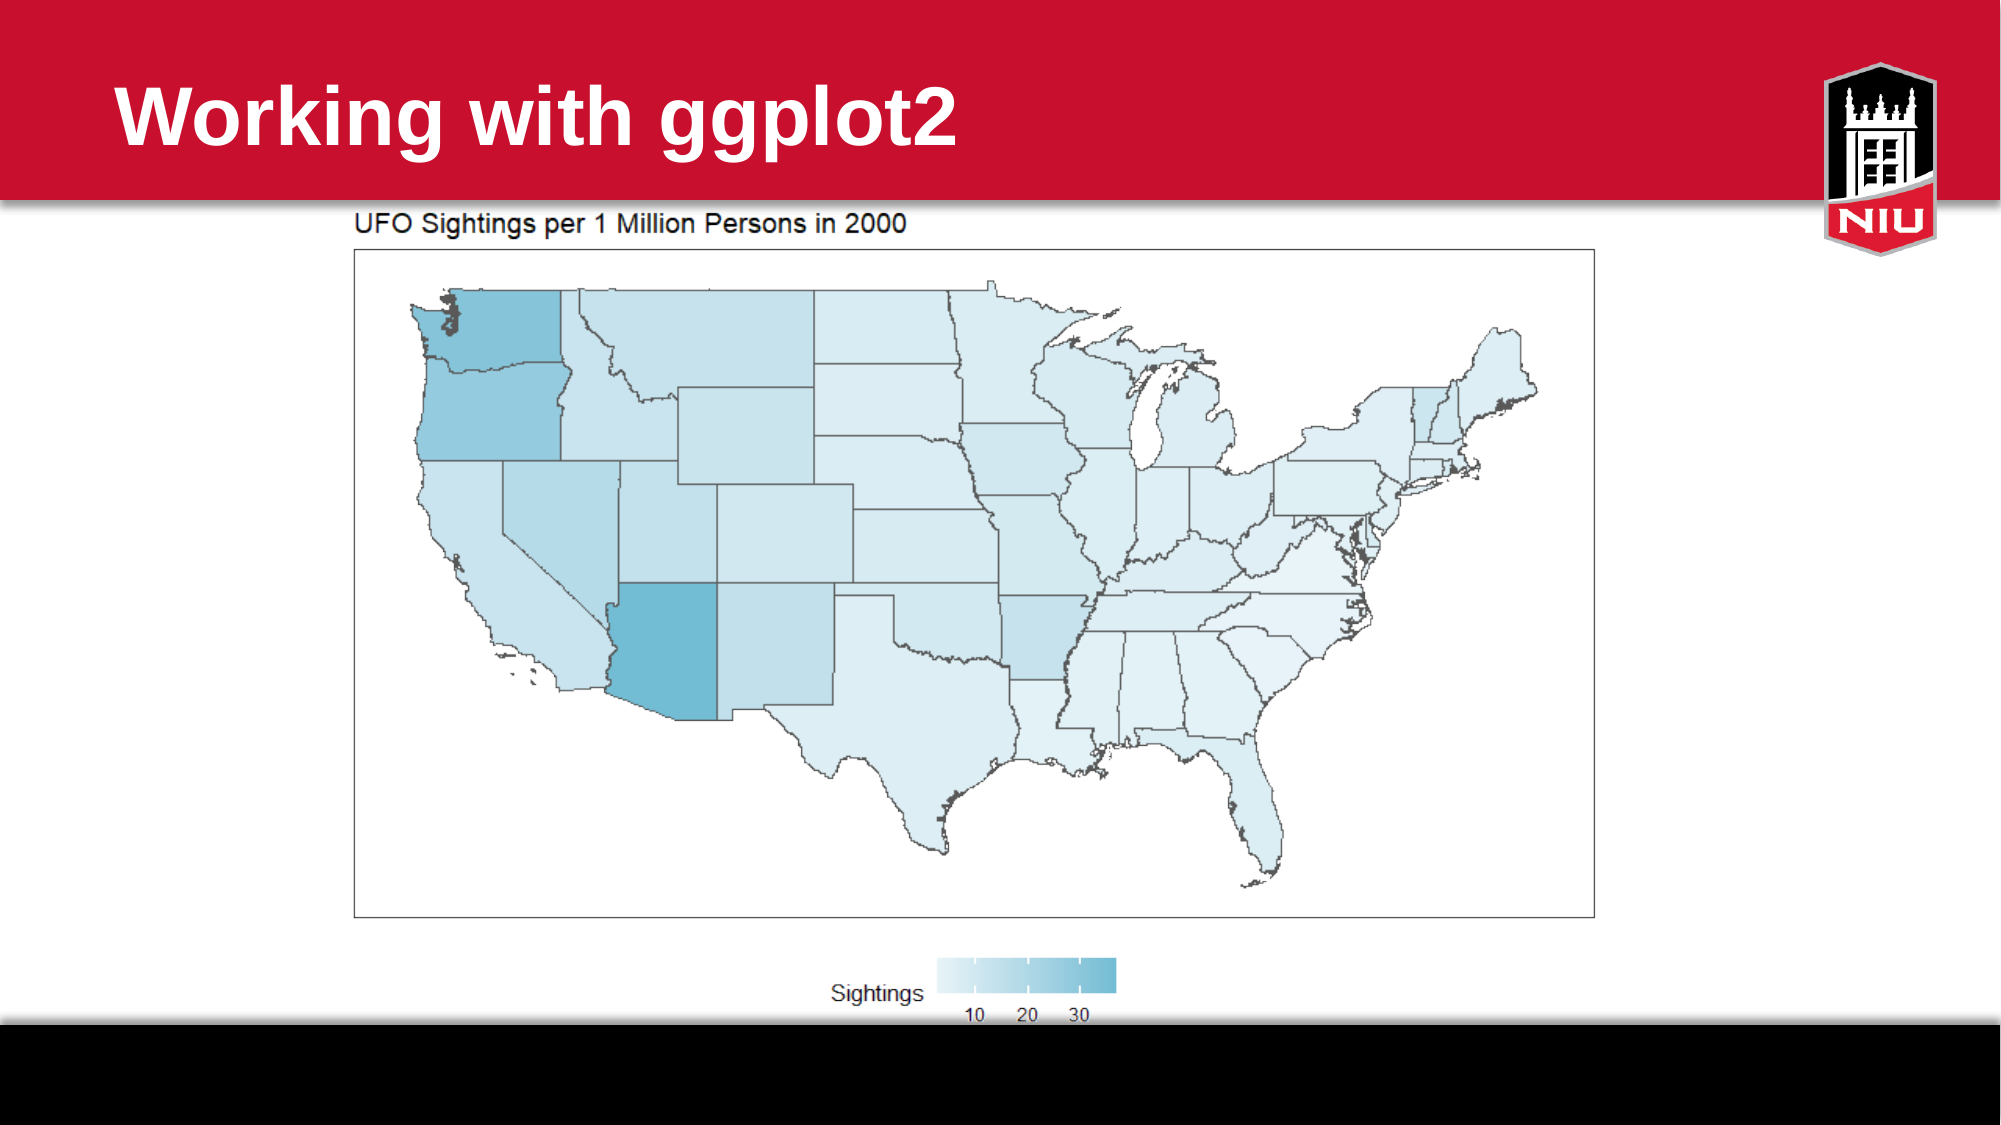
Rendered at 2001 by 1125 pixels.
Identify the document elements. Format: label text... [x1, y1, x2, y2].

picture [174, 199, 1770, 1048]
title Working with ggplot2 [99, 24, 1750, 200]
picture [1824, 62, 1937, 257]
